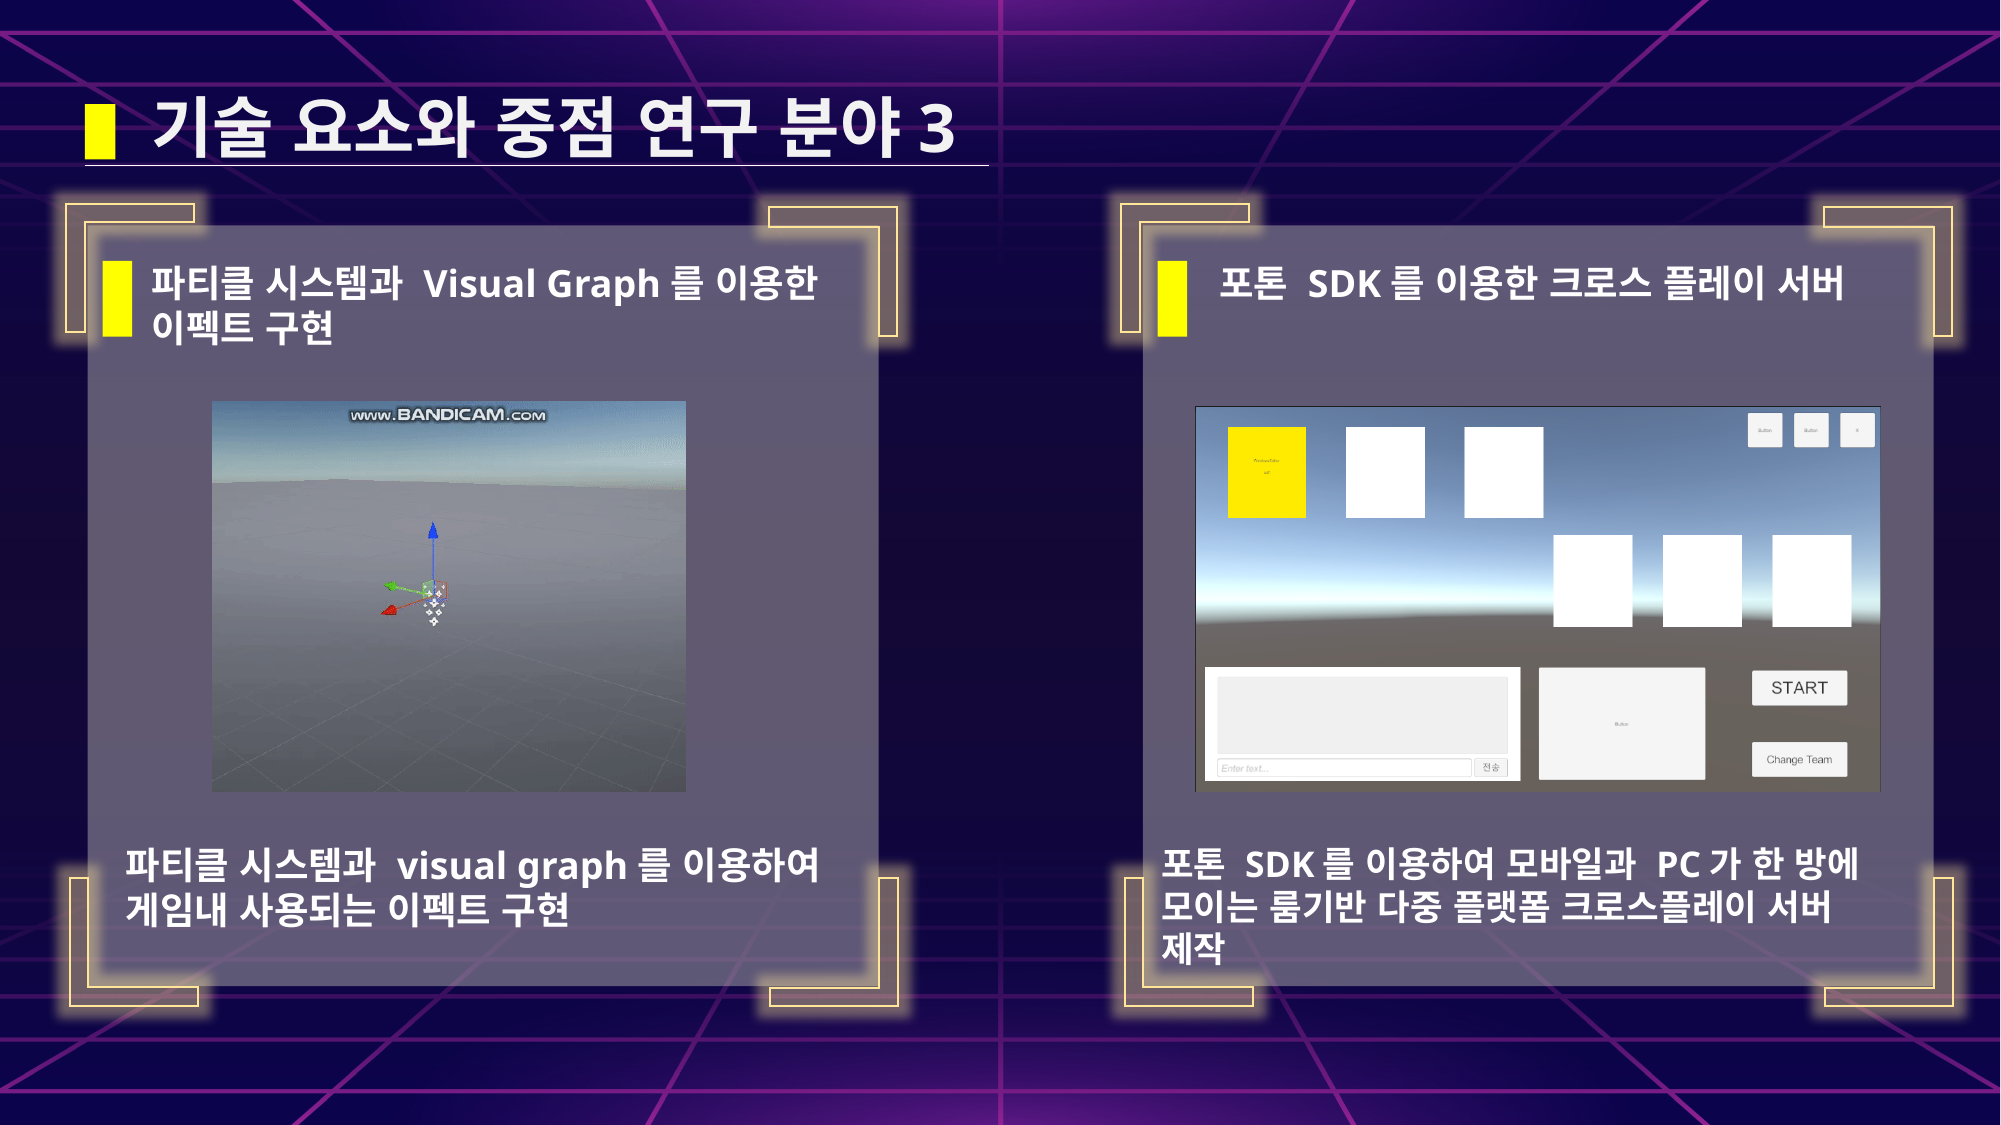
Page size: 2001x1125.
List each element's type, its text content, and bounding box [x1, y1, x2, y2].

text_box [84, 78, 1007, 174]
text_box [1142, 224, 1935, 860]
text_box 파티클 시스템과 Visual Graph를 이용한 이펙트 구현 [137, 252, 834, 357]
text_box [1270, 978, 1808, 987]
text_box [69, 877, 199, 1007]
text_box 포톤 SDK를 이용하여 모바일과 PC가 한 방에 모이는 룸기반 다중 플랫폼 크로스플레이 서버 제작 [1146, 834, 1964, 978]
text_box [1157, 260, 1188, 338]
text_box [1120, 203, 1250, 333]
picture [0, 0, 2001, 1125]
text_box [1824, 978, 1954, 1007]
text_box [102, 260, 133, 338]
text_box [769, 877, 899, 1007]
text_box [768, 206, 898, 337]
text_box [65, 203, 195, 333]
text_box 파티클 시스템과 visual graph를 이용하여 게임내 사용되는 이펙트 구현 [110, 834, 836, 940]
text_box [1124, 877, 1254, 1007]
text_box [1823, 206, 1953, 337]
text_box [87, 224, 880, 987]
text_box 포톤 SDK를 이용한 크로스 플레이 서버 [1204, 252, 1862, 312]
